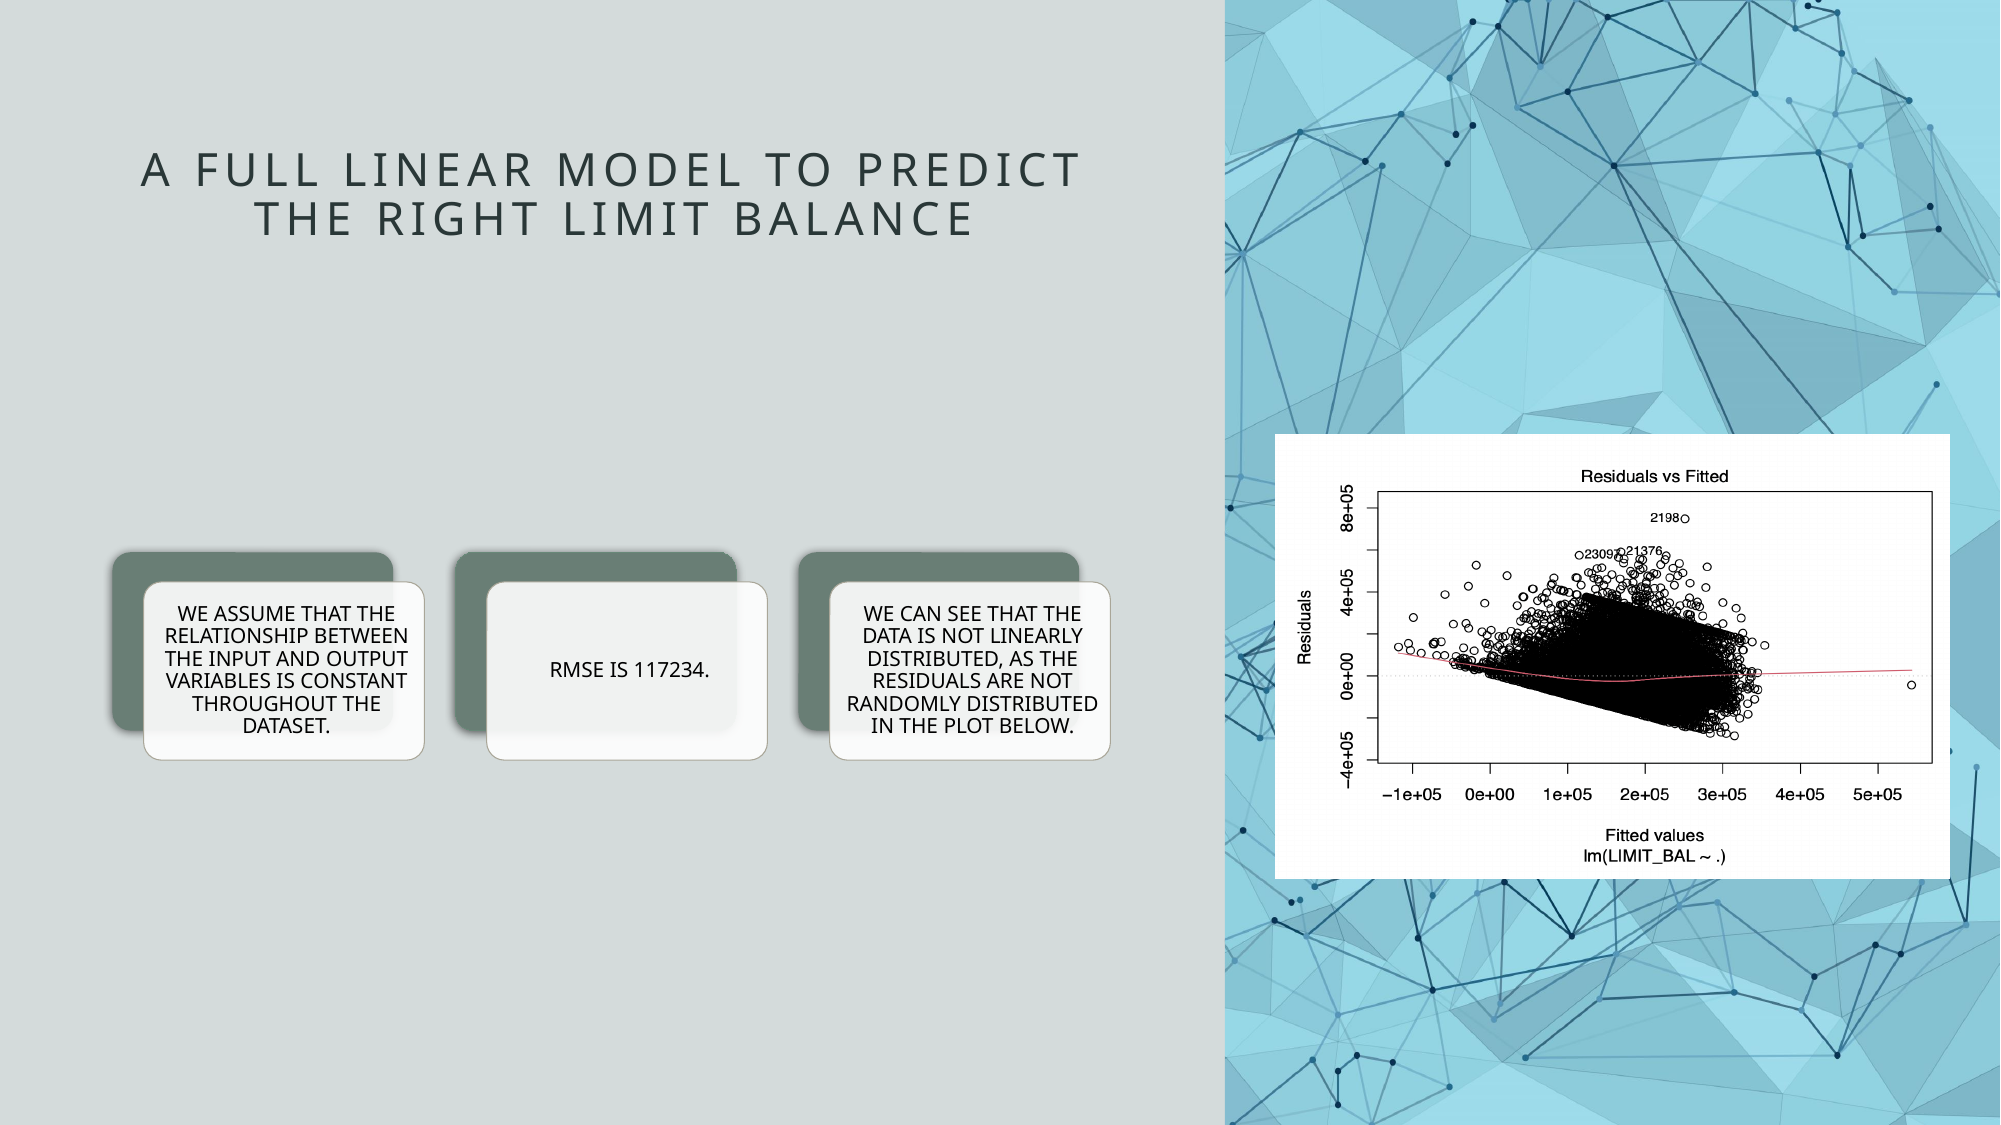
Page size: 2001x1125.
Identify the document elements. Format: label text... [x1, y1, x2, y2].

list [112, 299, 1111, 1013]
text_box [0, 0, 1224, 1125]
picture [1224, 0, 2000, 1125]
title A full linear model to predict the right Limit balance [114, 83, 1113, 254]
